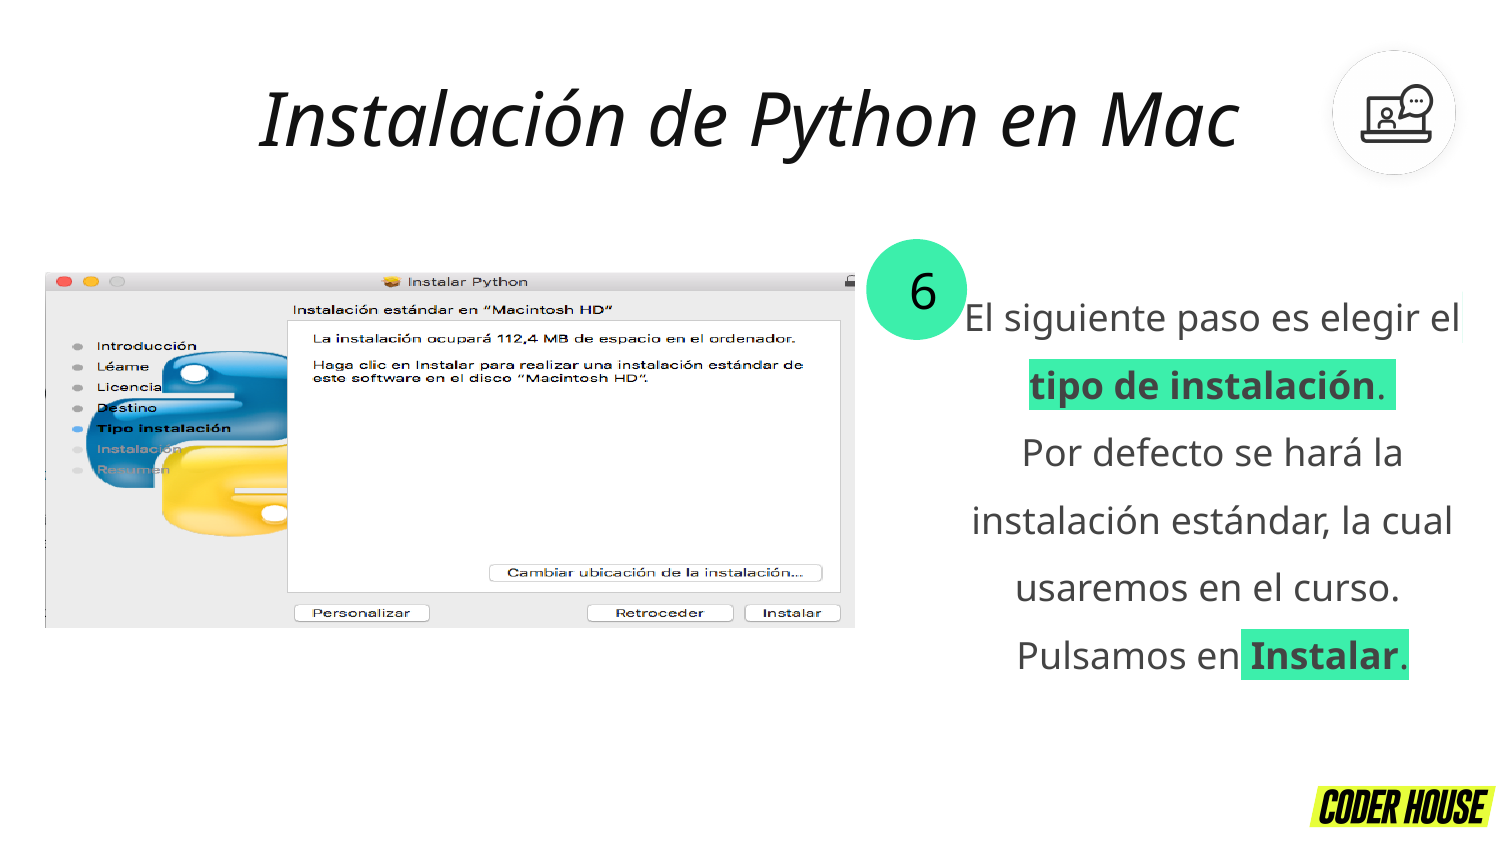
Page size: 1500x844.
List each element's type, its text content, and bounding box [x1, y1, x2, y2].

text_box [866, 238, 968, 341]
picture [1316, 35, 1471, 190]
list El siguiente paso es elegir el tipo de instalación. Por defecto se hará la instalación estándar, la cual usaremos en el curso. Pulsamos en Instalar. [935, 256, 1490, 577]
picture [45, 272, 856, 628]
picture [1305, 779, 1500, 834]
title Instalación de Python en Mac [237, 56, 1263, 151]
